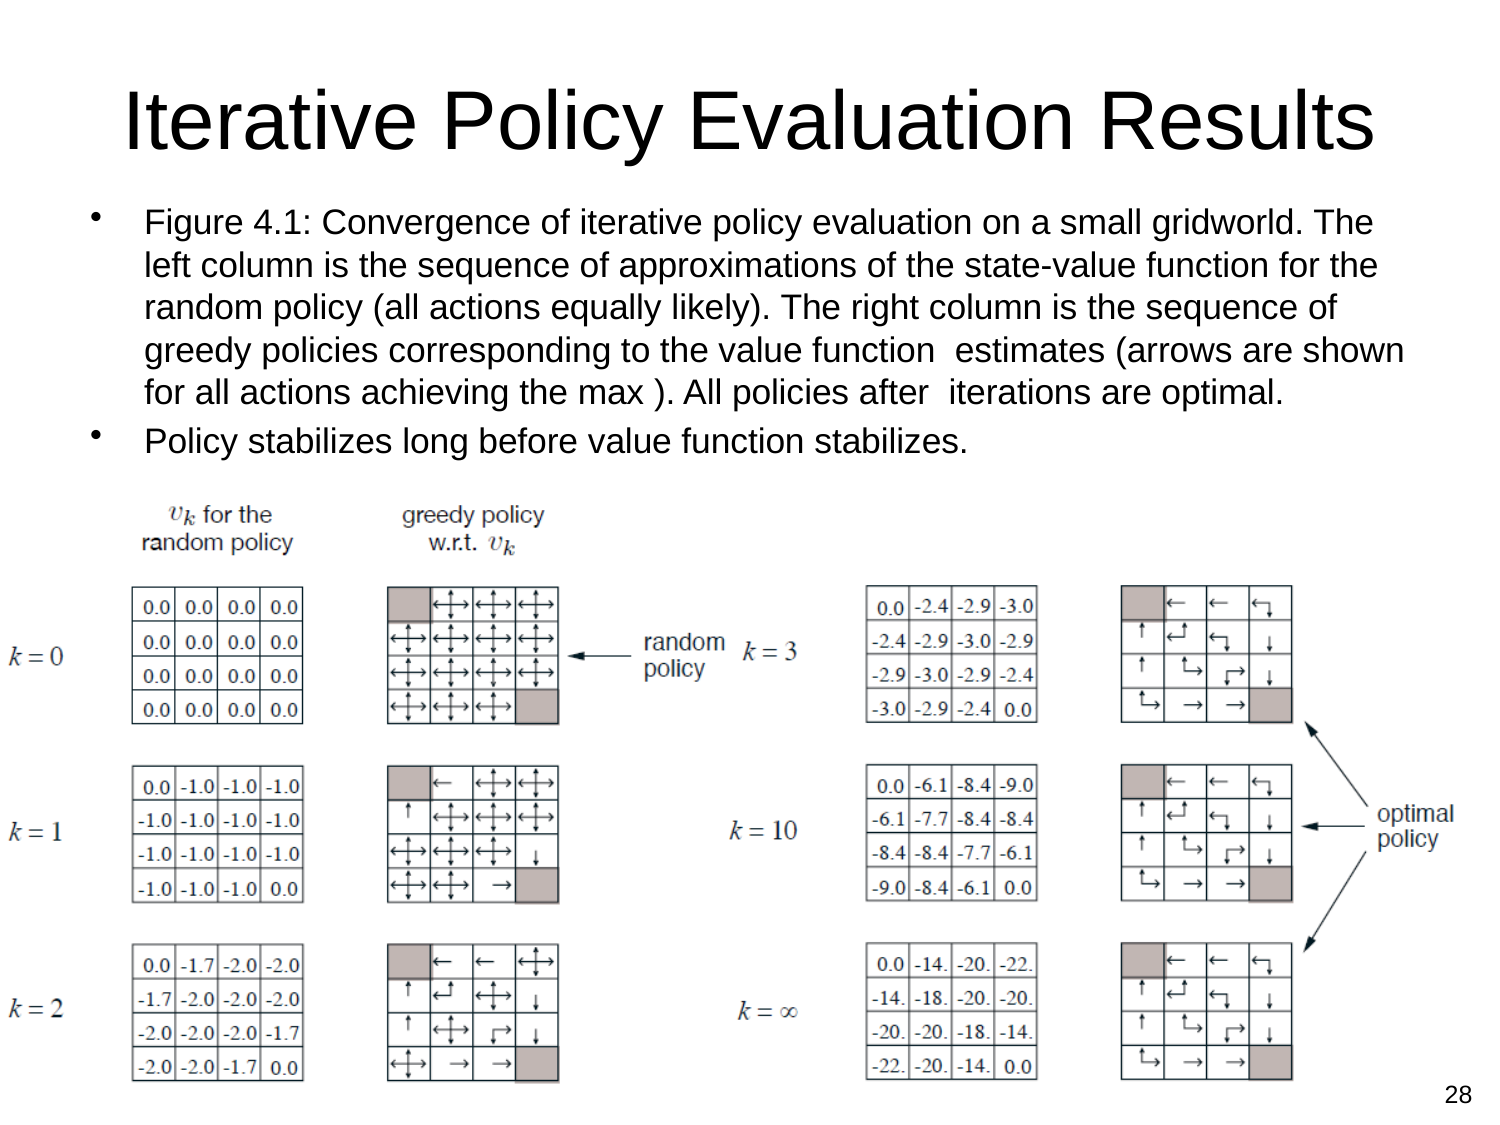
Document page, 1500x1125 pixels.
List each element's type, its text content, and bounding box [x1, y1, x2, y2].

picture [0, 499, 1455, 1085]
title Iterative Policy Evaluation Results [74, 44, 1426, 188]
slide_number 28 [1137, 1070, 1488, 1112]
